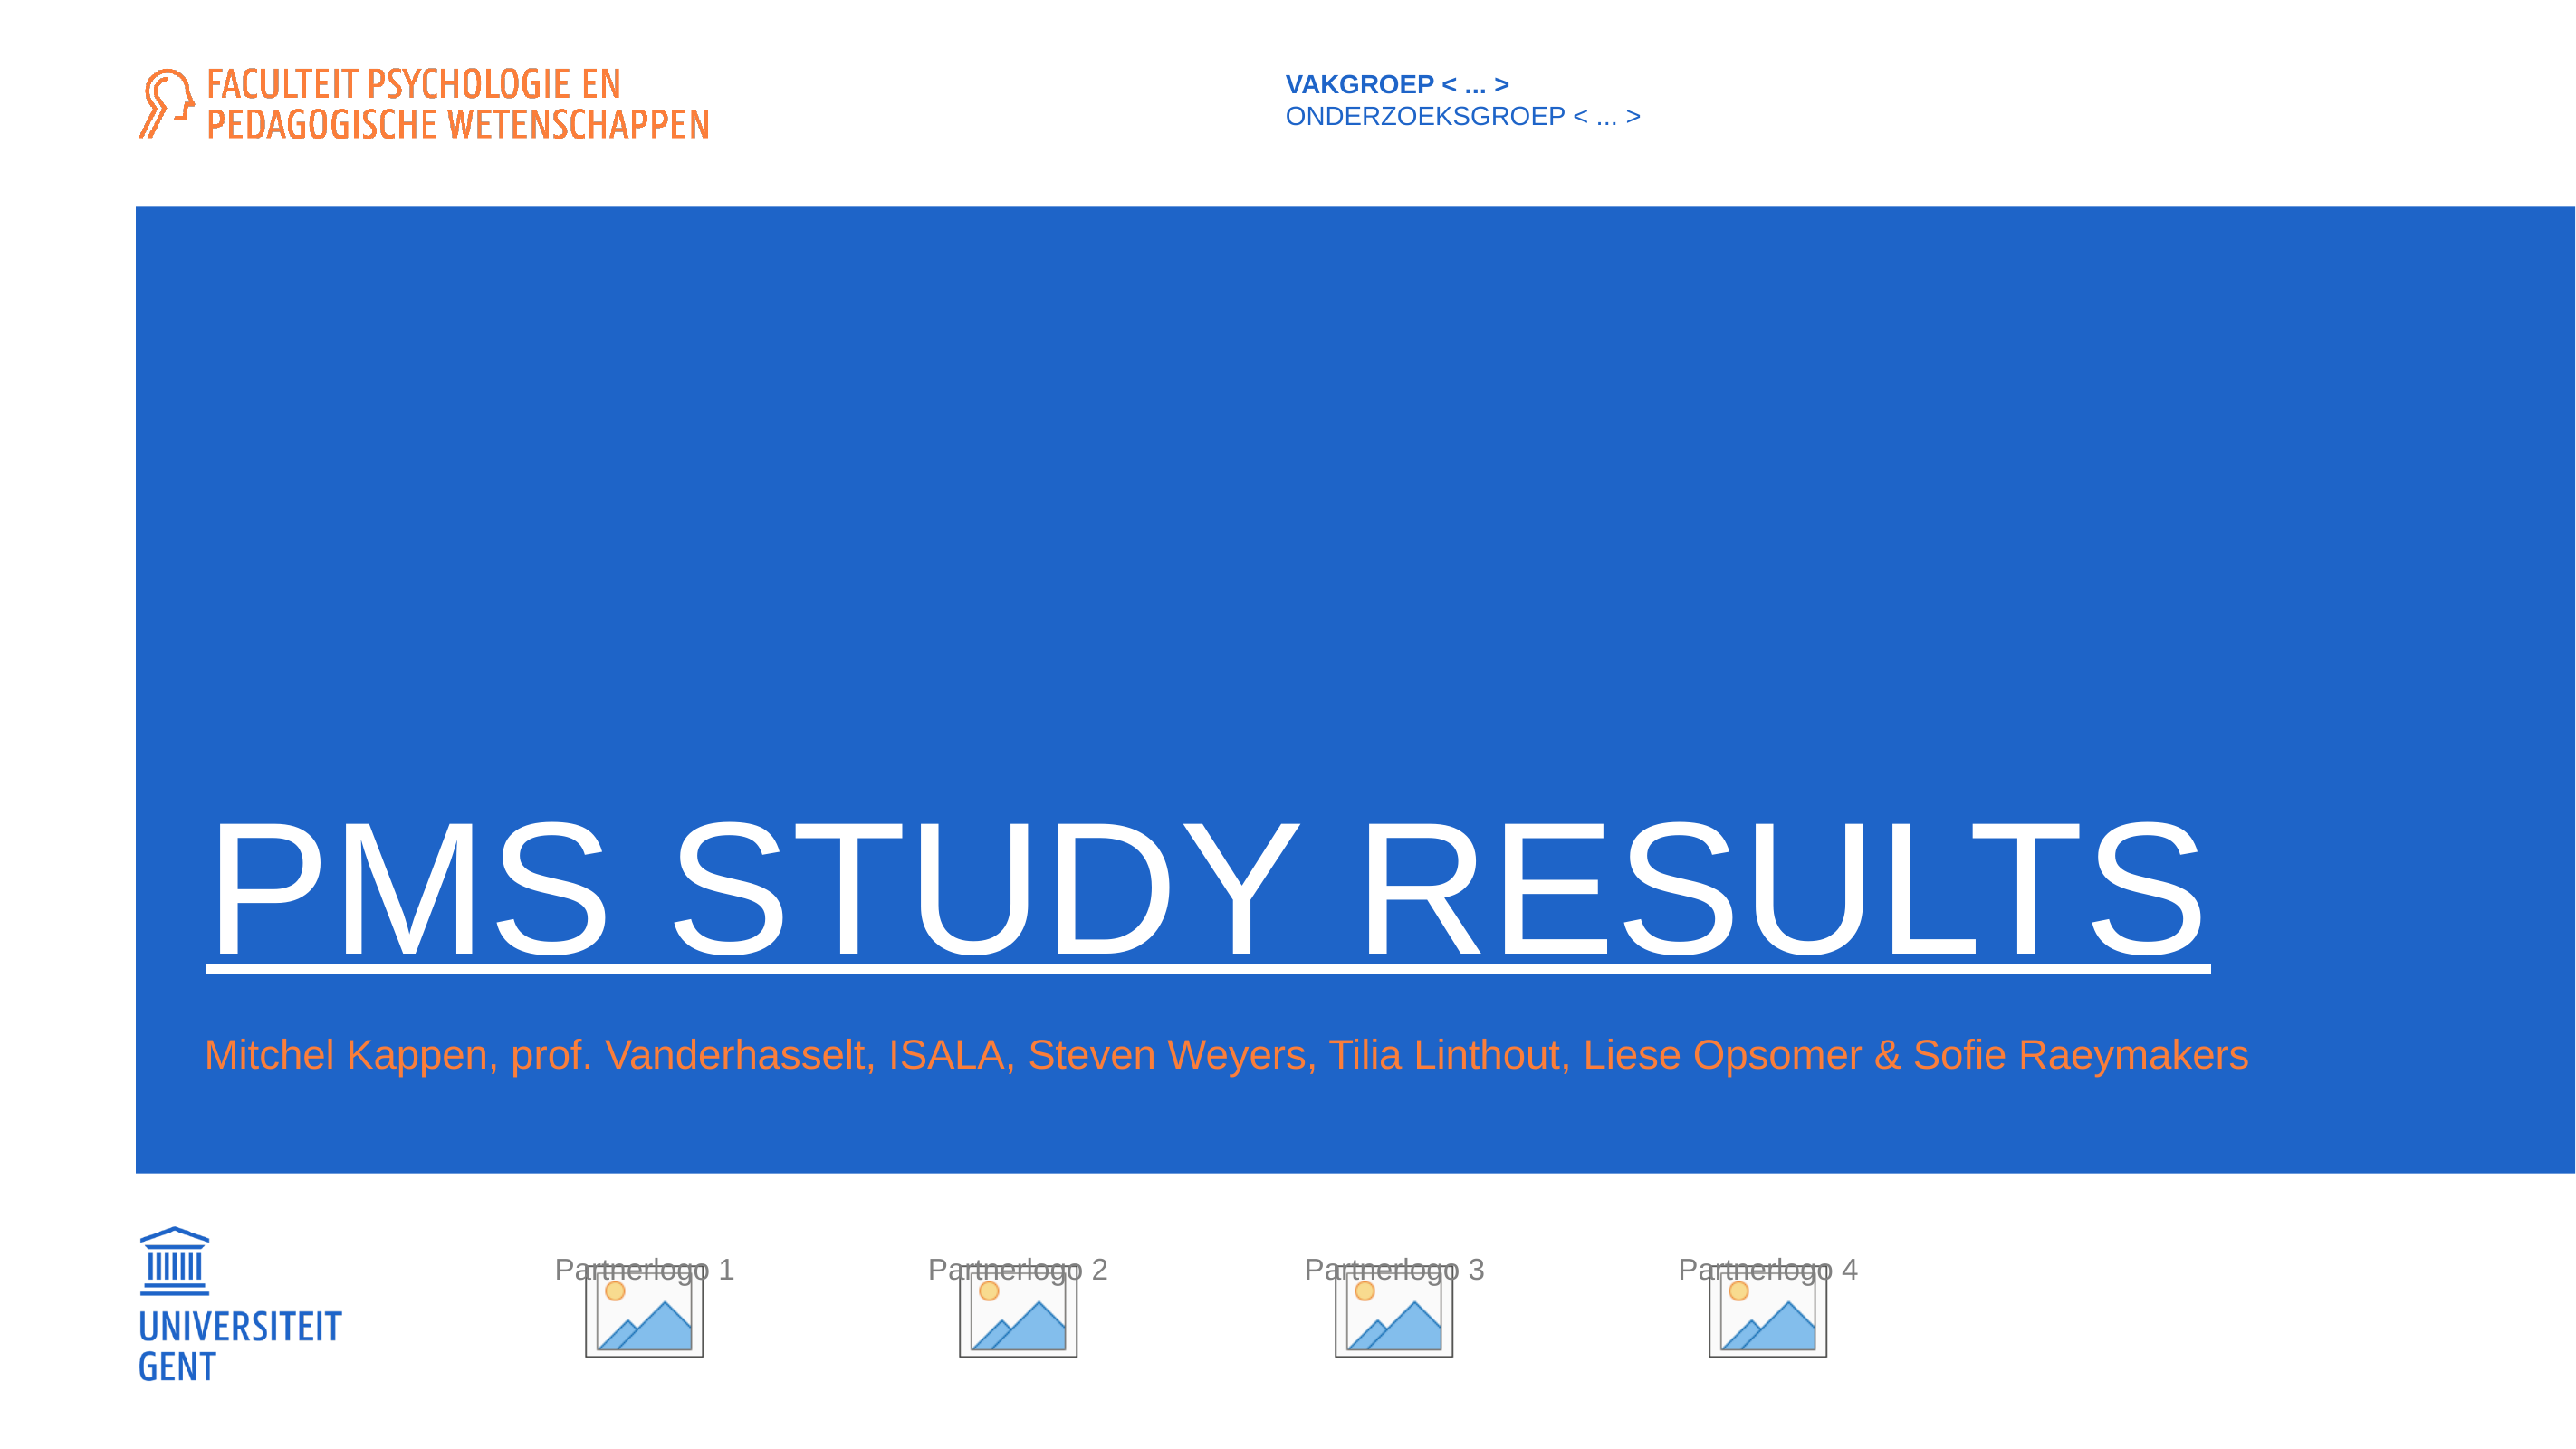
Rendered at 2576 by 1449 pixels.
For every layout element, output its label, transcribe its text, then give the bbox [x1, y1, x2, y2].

picture [72, 1174, 415, 1449]
title PMS Study Results [191, 340, 2447, 999]
picture [69, 0, 759, 207]
picture [474, 1243, 815, 1381]
picture [848, 1243, 1189, 1381]
list vakgroep < ... > onderzoeksgroep < ... > [1271, 57, 2504, 139]
subtitle Mitchel Kappen, prof. Vanderhasselt, ISALA, Steven Weyers, Tilia Linthout, Liese Opsomer & Sofie Raeymakers [190, 1021, 2447, 1108]
picture [1595, 1243, 1941, 1381]
picture [1221, 1243, 1567, 1381]
